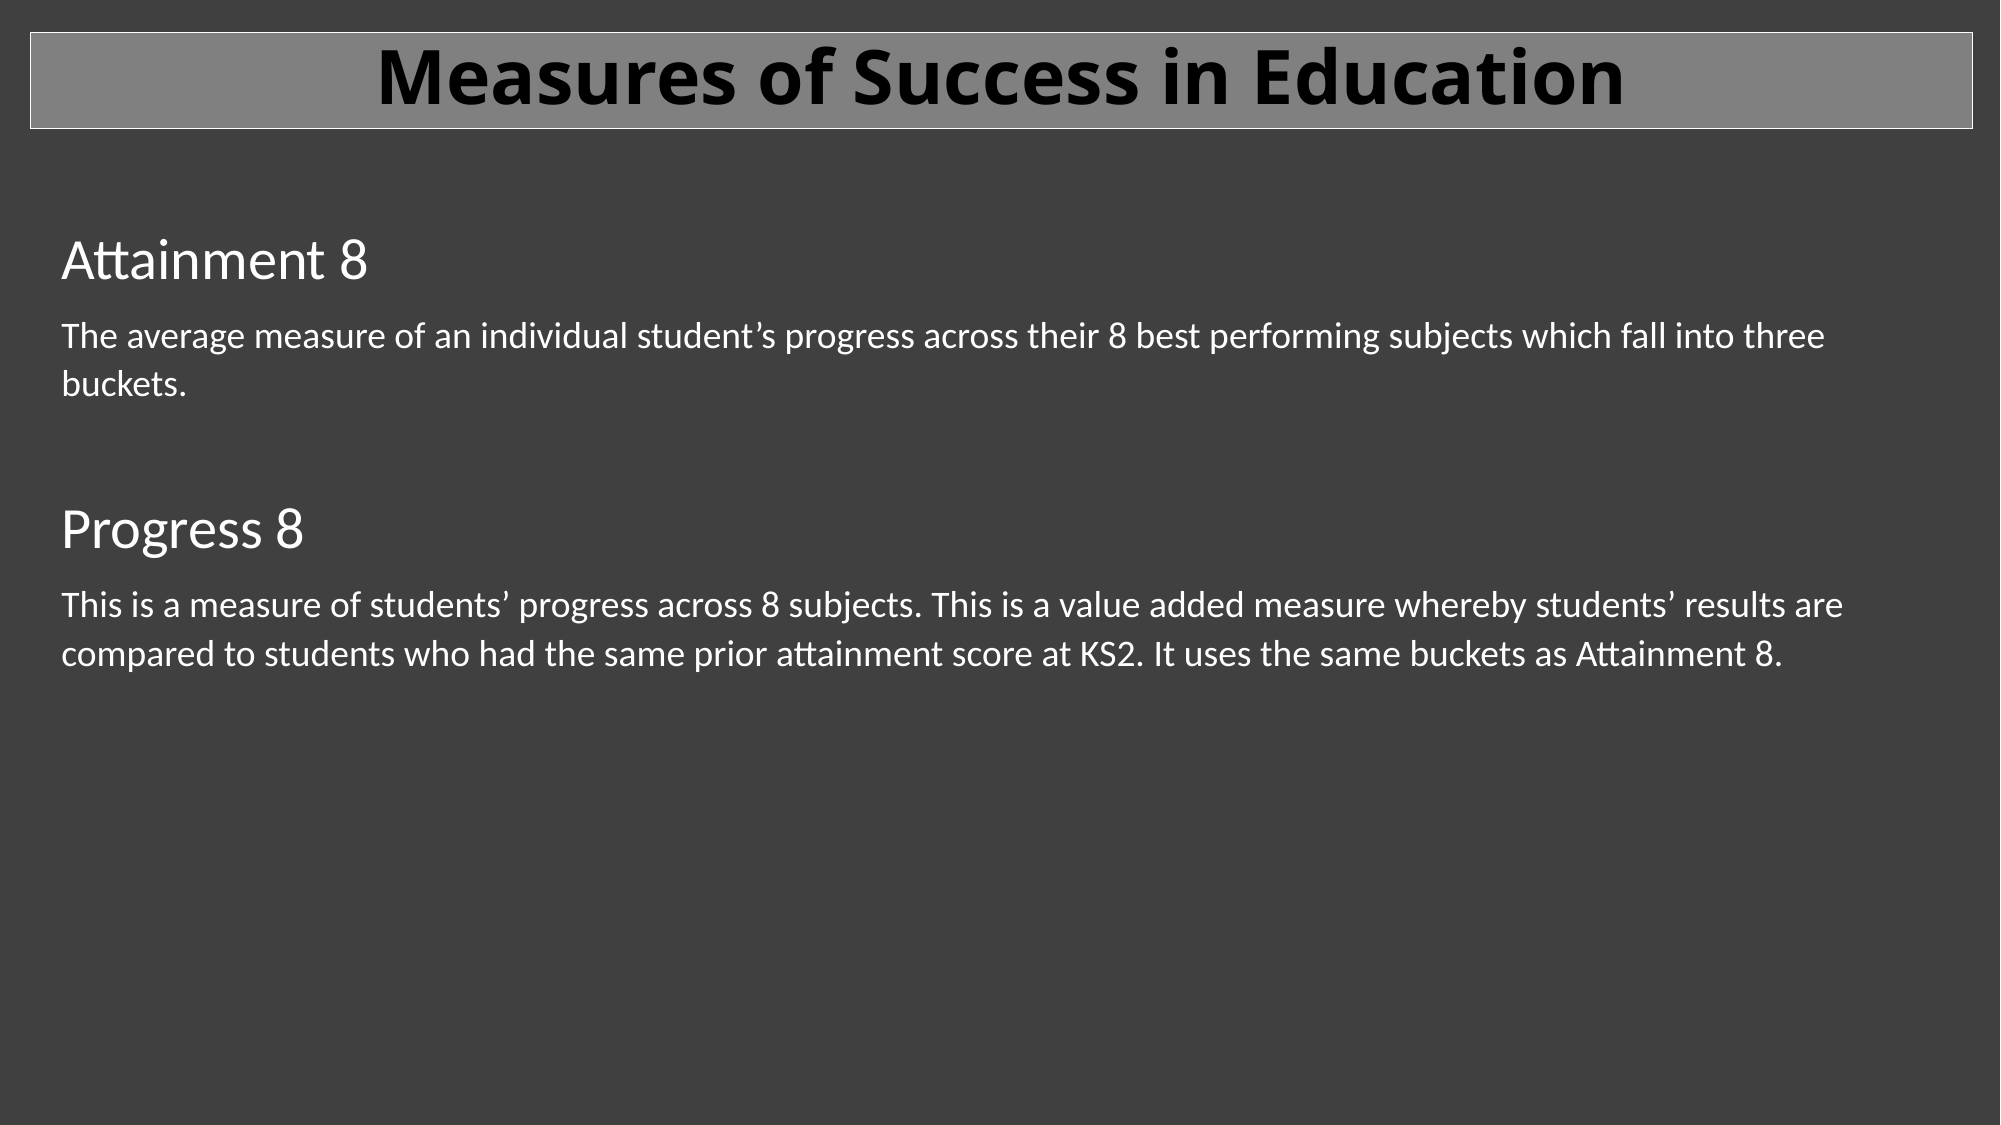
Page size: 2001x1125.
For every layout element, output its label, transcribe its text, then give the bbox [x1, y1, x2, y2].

text_box Attainment 8 The average measure of an individual student’s progress across their 8 best performing subjects which fall into three buckets. Progress 8 This is a measure of students’ progress across 8 subjects. This is a value added measure whereby students’ results are compared to students who had the same prior attainment score at KS2. It uses the same buckets as Attainment 8. [46, 209, 1894, 681]
text_box Measures of Success in Education [30, 32, 1973, 129]
